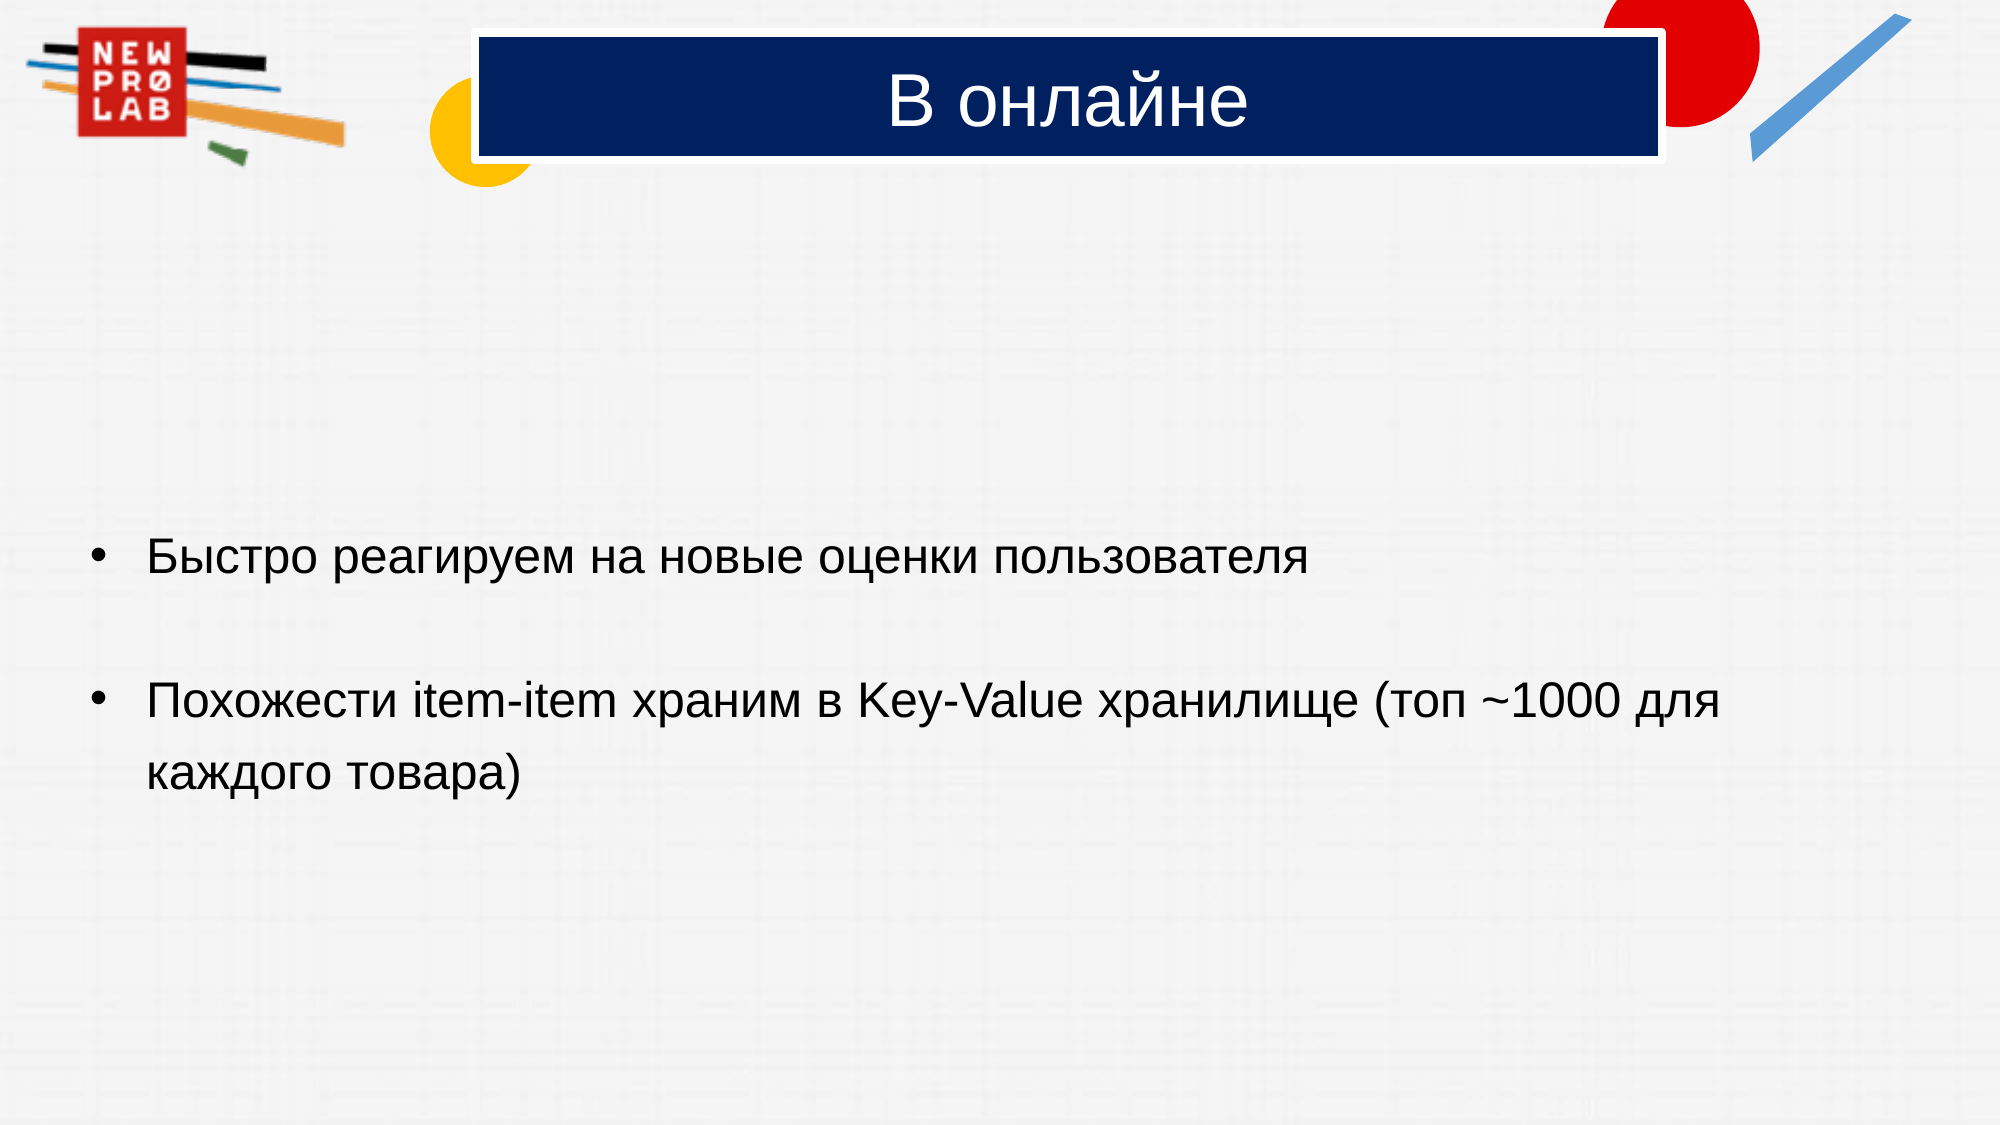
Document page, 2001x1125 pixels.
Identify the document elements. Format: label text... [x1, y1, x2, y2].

title В онлайне [486, 50, 1652, 142]
picture [0, 0, 2000, 1125]
list Быстро реагируем на новые оценки пользователя Похожести item-item храним в Key-Value хранилище (топ ~1000 для каждого товара) [75, 211, 1913, 1100]
